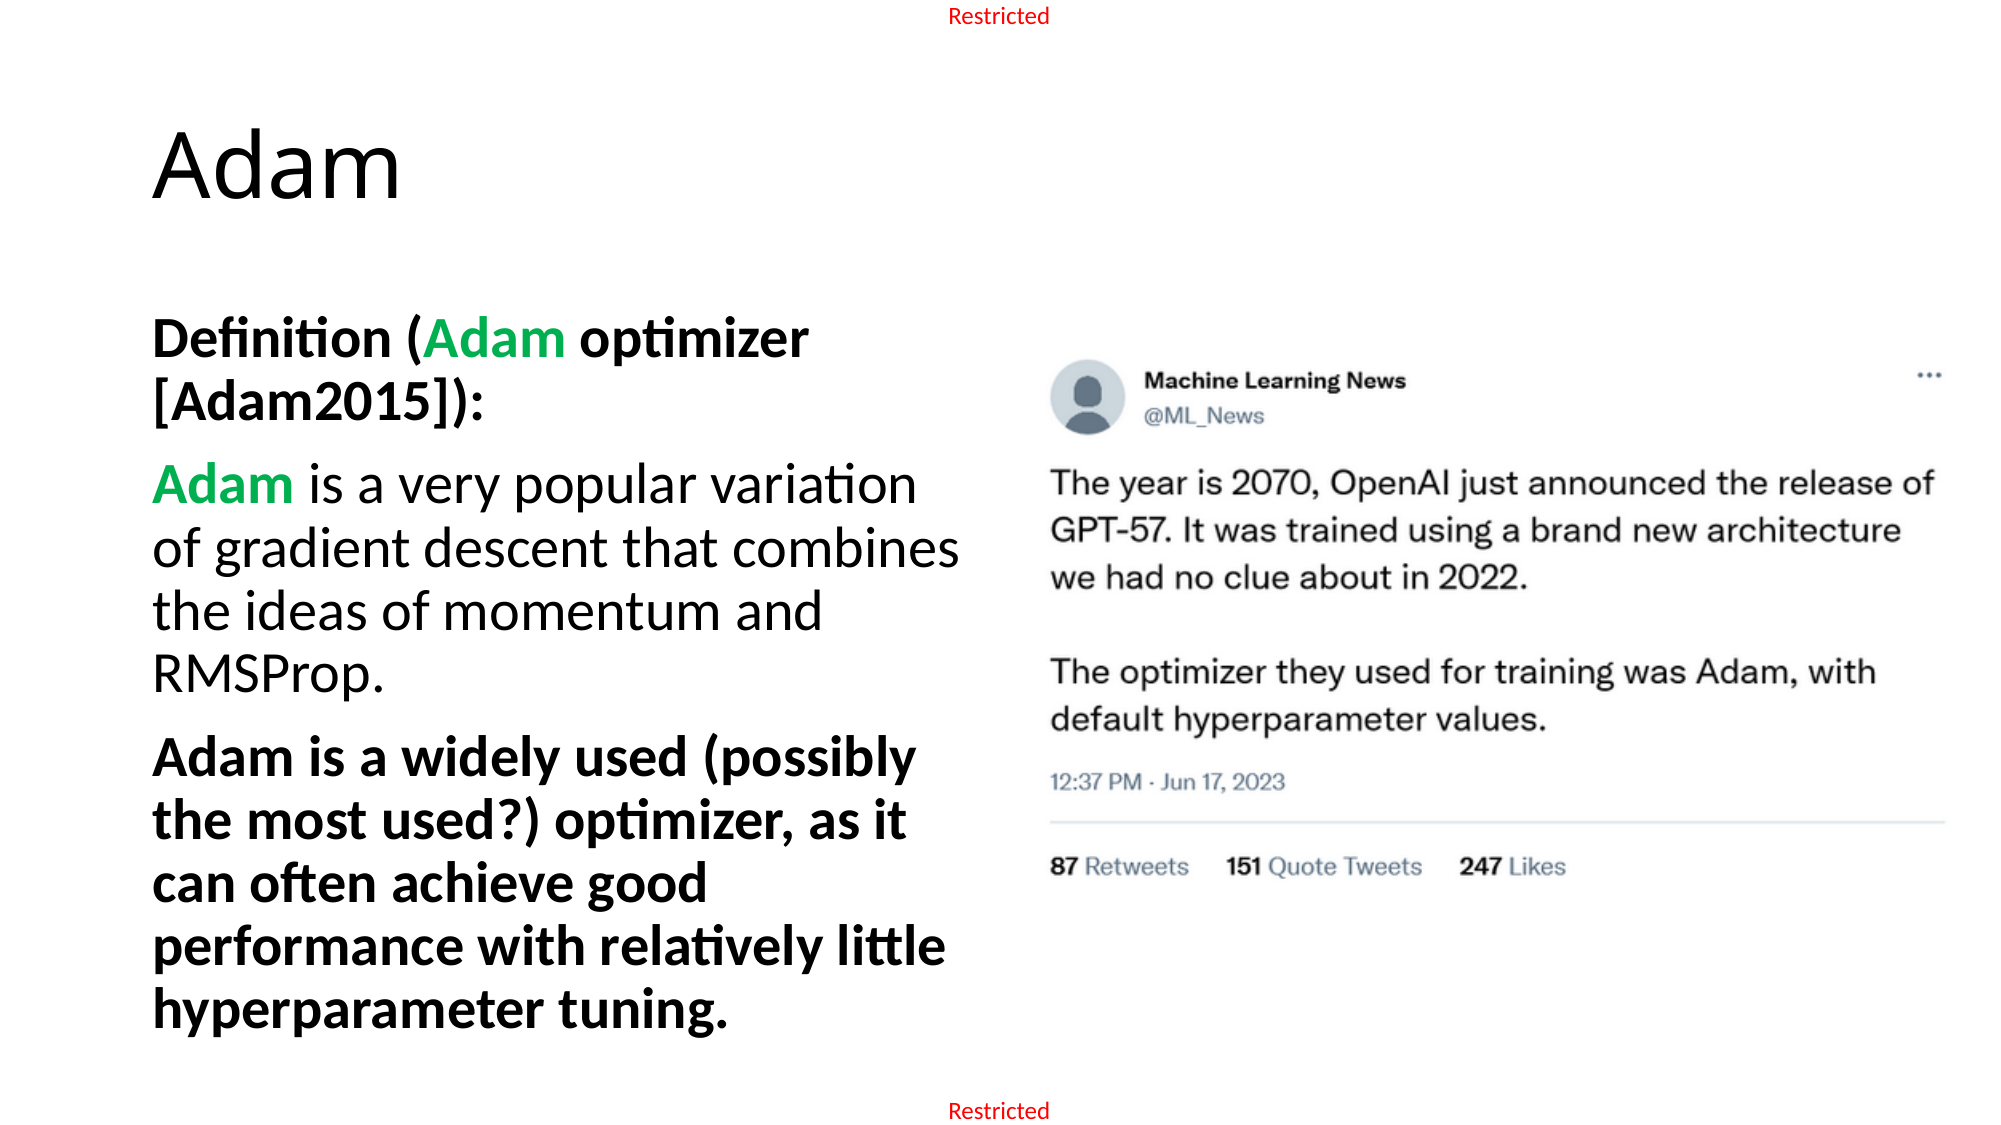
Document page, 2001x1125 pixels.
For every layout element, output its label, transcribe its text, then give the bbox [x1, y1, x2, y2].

list Definition (Adam optimizer [Adam2015]): Adam is a very popular variation of gradient descent that combines the ideas of momentum and RMSProp. Adam is a widely used (possibly the most used?) optimizer, as it can often achieve good performance with relatively little hyperparameter tuning. [137, 299, 988, 1125]
picture [1027, 333, 1977, 895]
title Adam [137, 59, 1863, 278]
